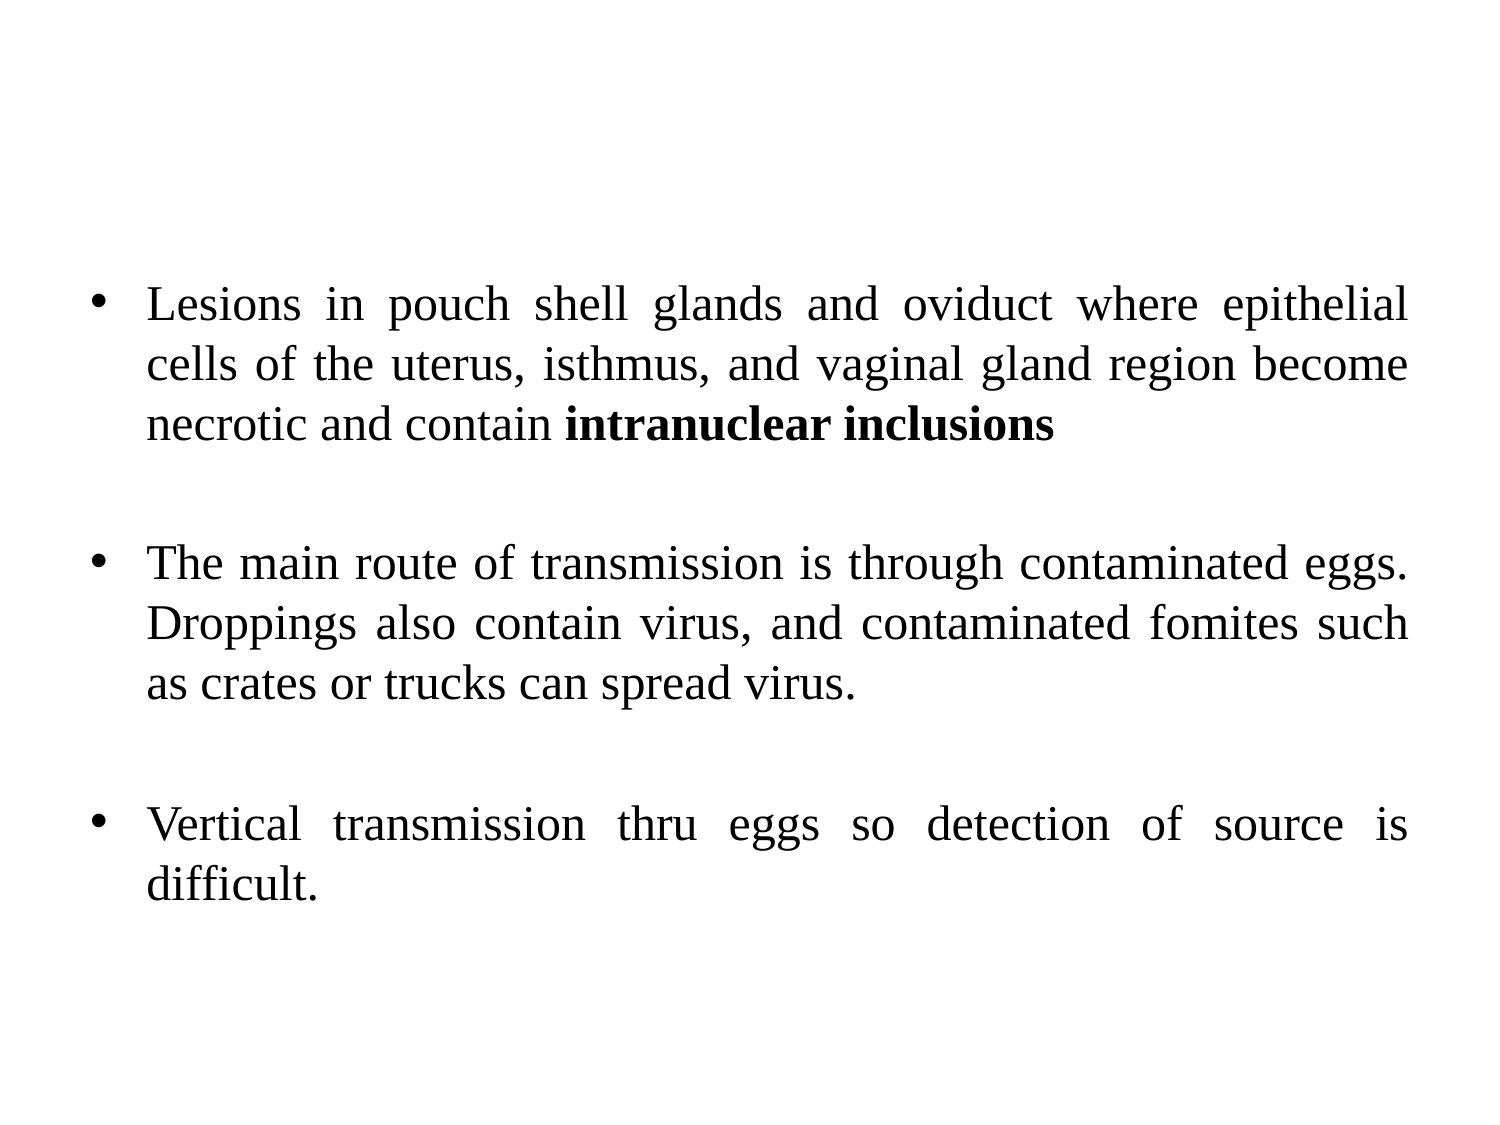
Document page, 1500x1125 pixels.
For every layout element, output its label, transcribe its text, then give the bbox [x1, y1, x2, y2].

list Lesions in pouch shell glands and oviduct where epithelial cells of the uterus, isthmus, and vaginal gland region become necrotic and contain intranuclear inclusions The main route of transmission is through contaminated eggs. Droppings also contain virus, and contaminated fomites such as crates or trucks can spread virus. Vertical transmission thru eggs so detection of source is difficult. [75, 262, 1425, 1005]
